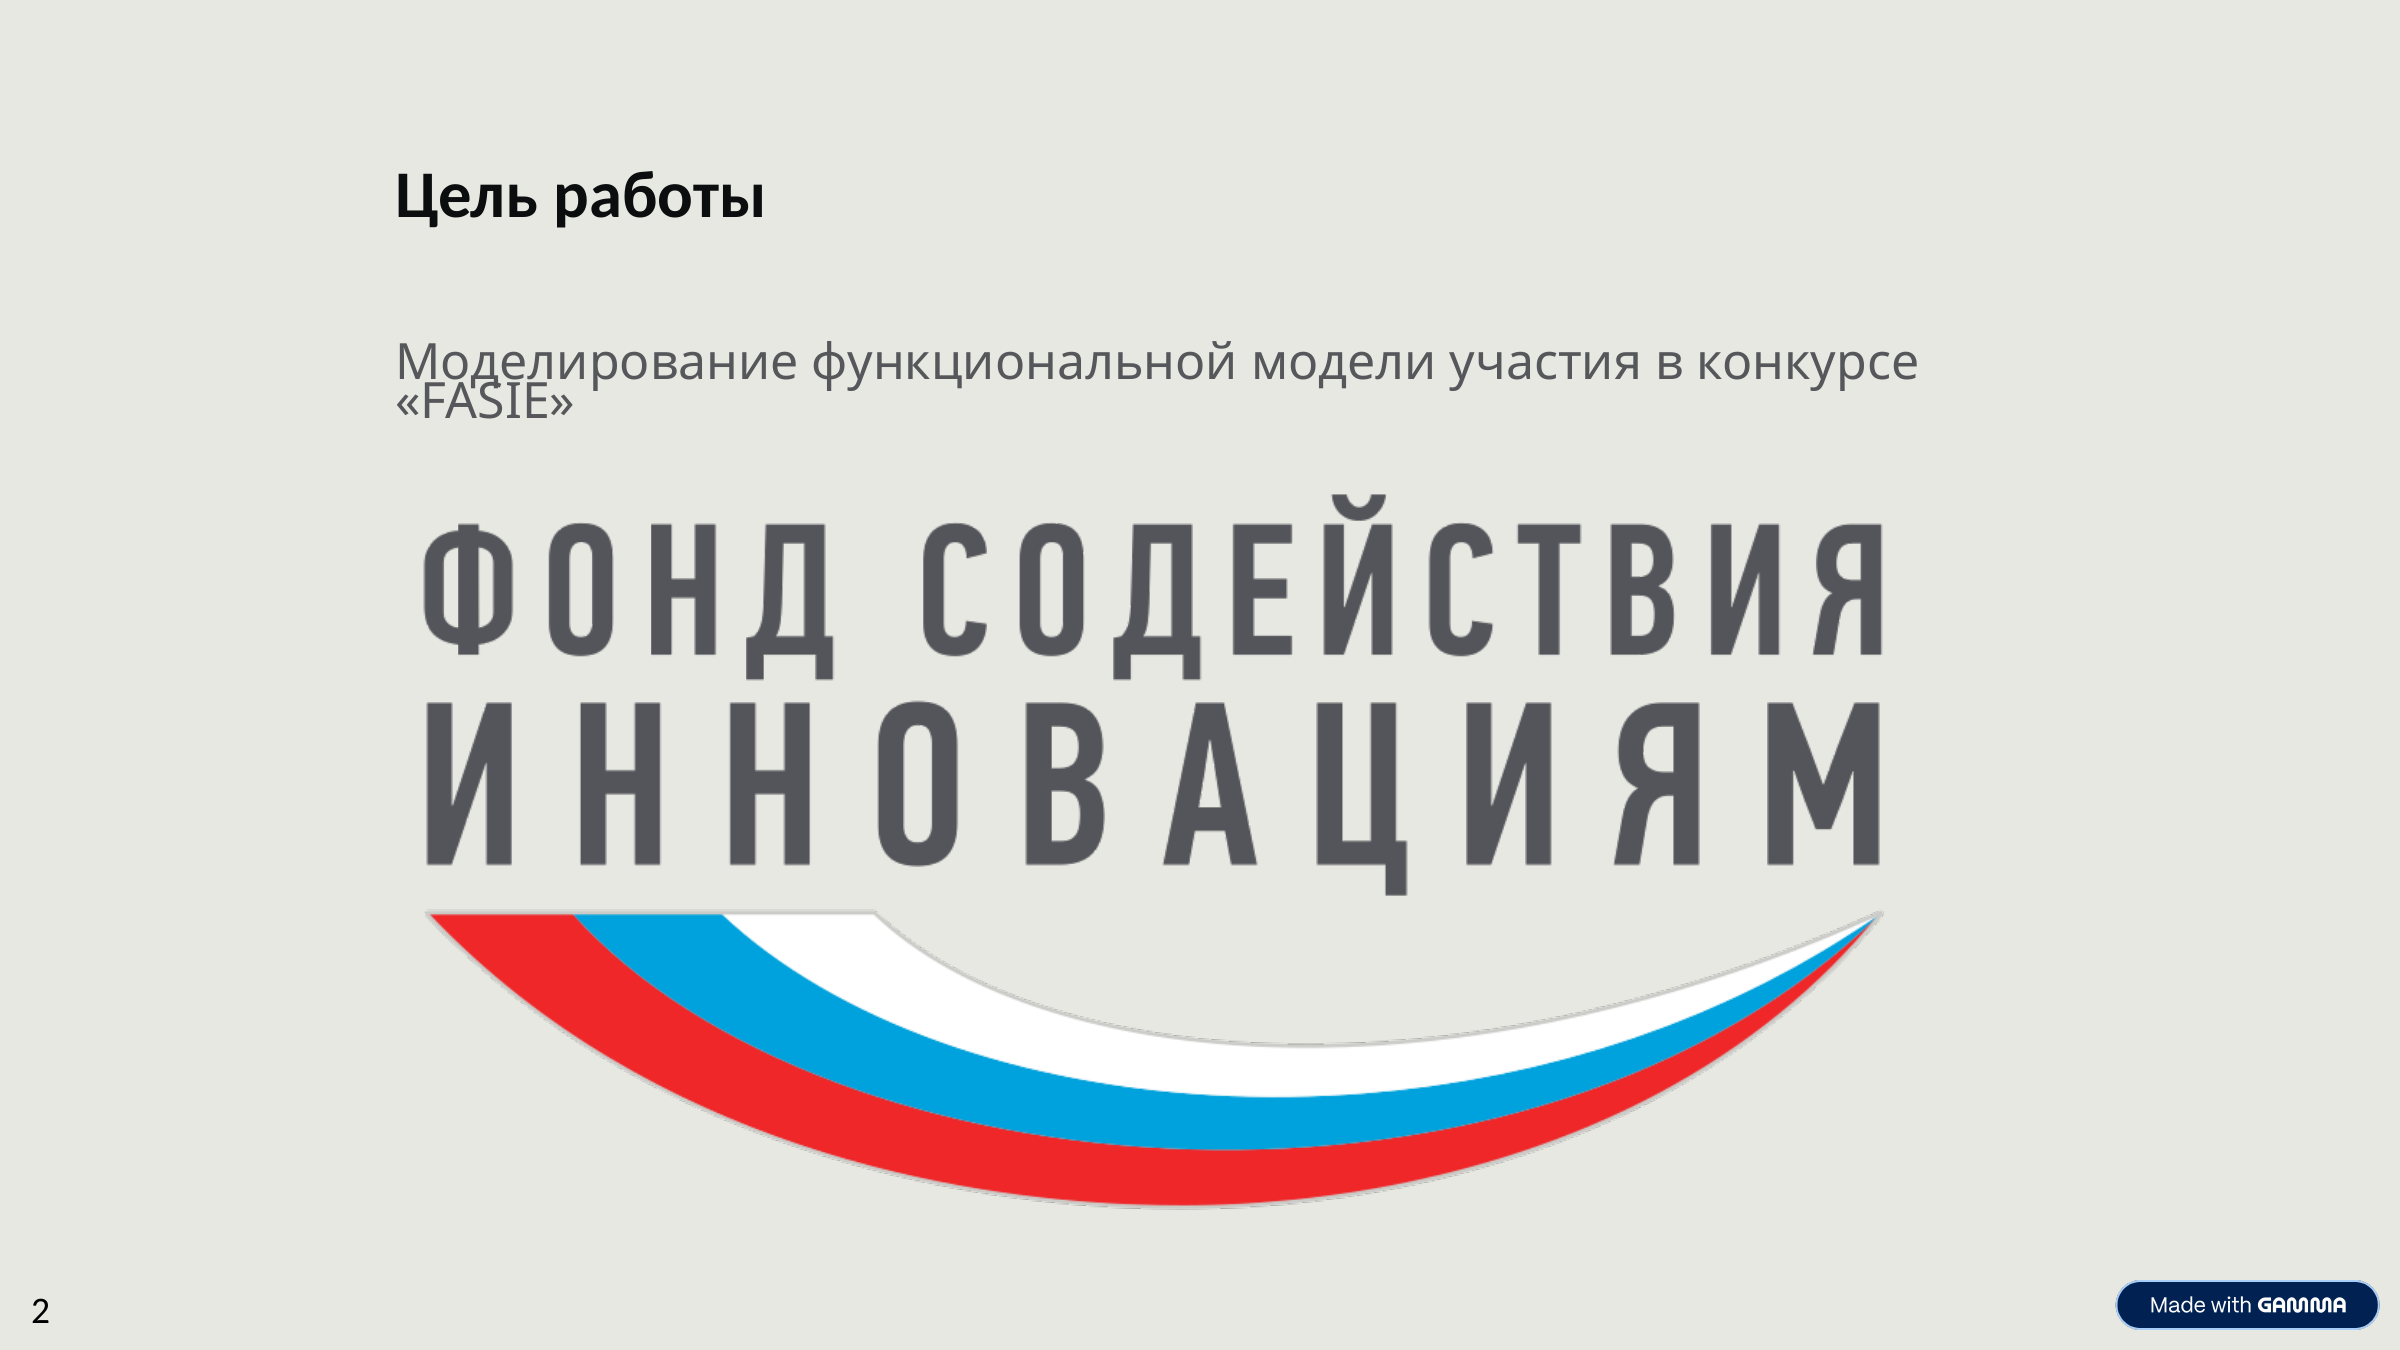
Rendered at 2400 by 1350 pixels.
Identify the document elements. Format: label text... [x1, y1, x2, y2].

text_box 2 [16, 1279, 160, 1339]
text_box Цель работы [395, 155, 1963, 352]
text_box Моделирование функциональной модели участия в конкурсе «FASIE» [395, 351, 1942, 391]
picture [2106, 1271, 2389, 1339]
picture [290, 391, 2018, 1285]
